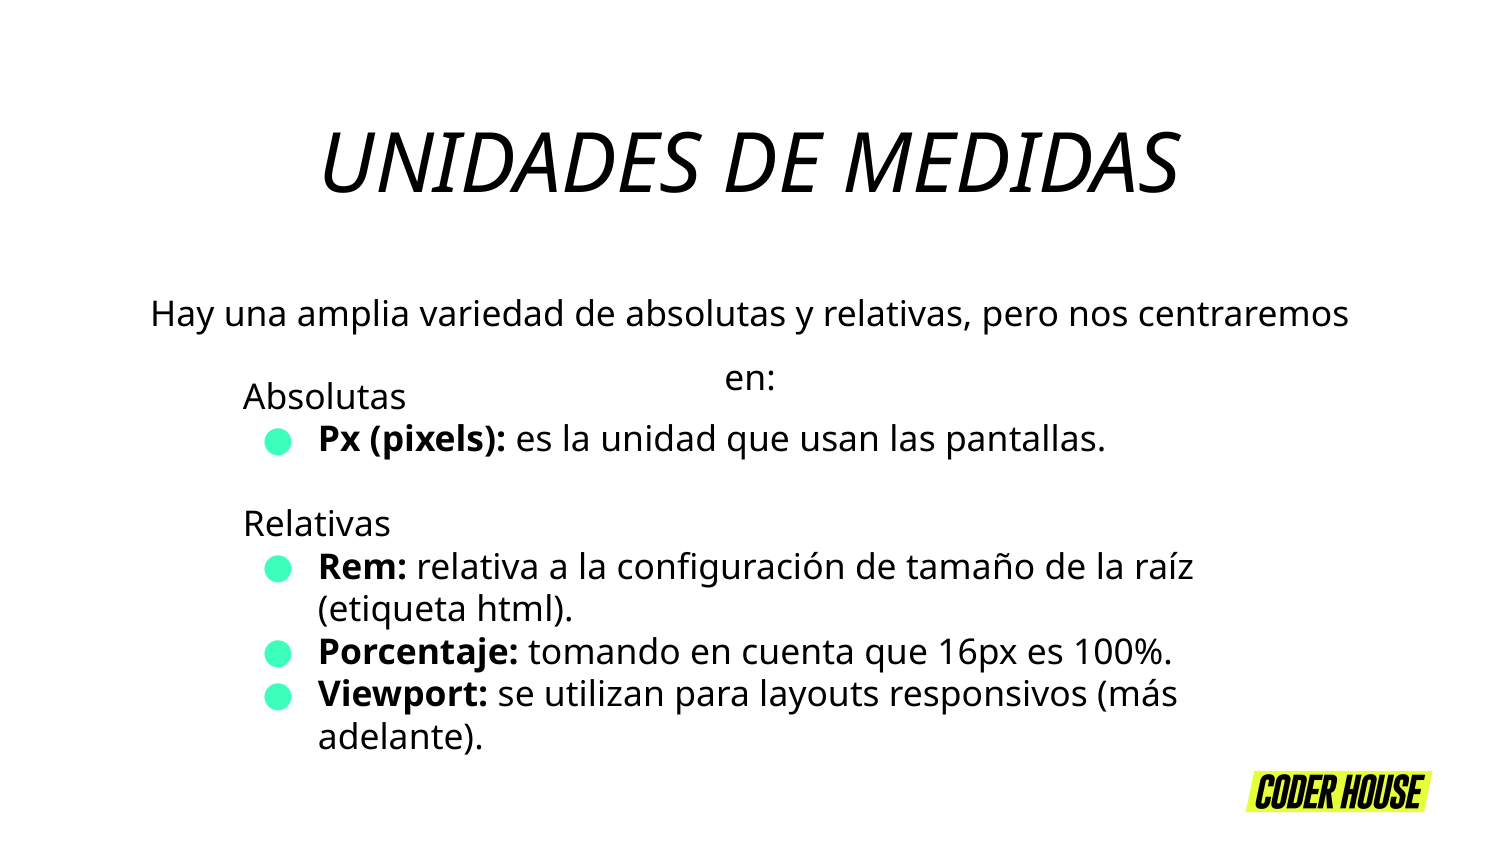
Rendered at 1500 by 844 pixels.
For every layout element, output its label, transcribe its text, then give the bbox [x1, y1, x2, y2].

picture [1241, 764, 1437, 819]
text_box Absolutas Px (pixels): es la unidad que usan las pantallas. Relativas Rem: relativa a la configuración de tamaño de la raíz (etiqueta html). Porcentaje: tomando en cuenta que 16px es 100%. Viewport: se utilizan para layouts responsivos (más adelante). [228, 358, 1329, 761]
text_box Hay una amplia variedad de absolutas y relativas, pero nos centraremos en: [117, 255, 1383, 335]
text_box UNIDADES DE MEDIDAS [238, 79, 1262, 194]
